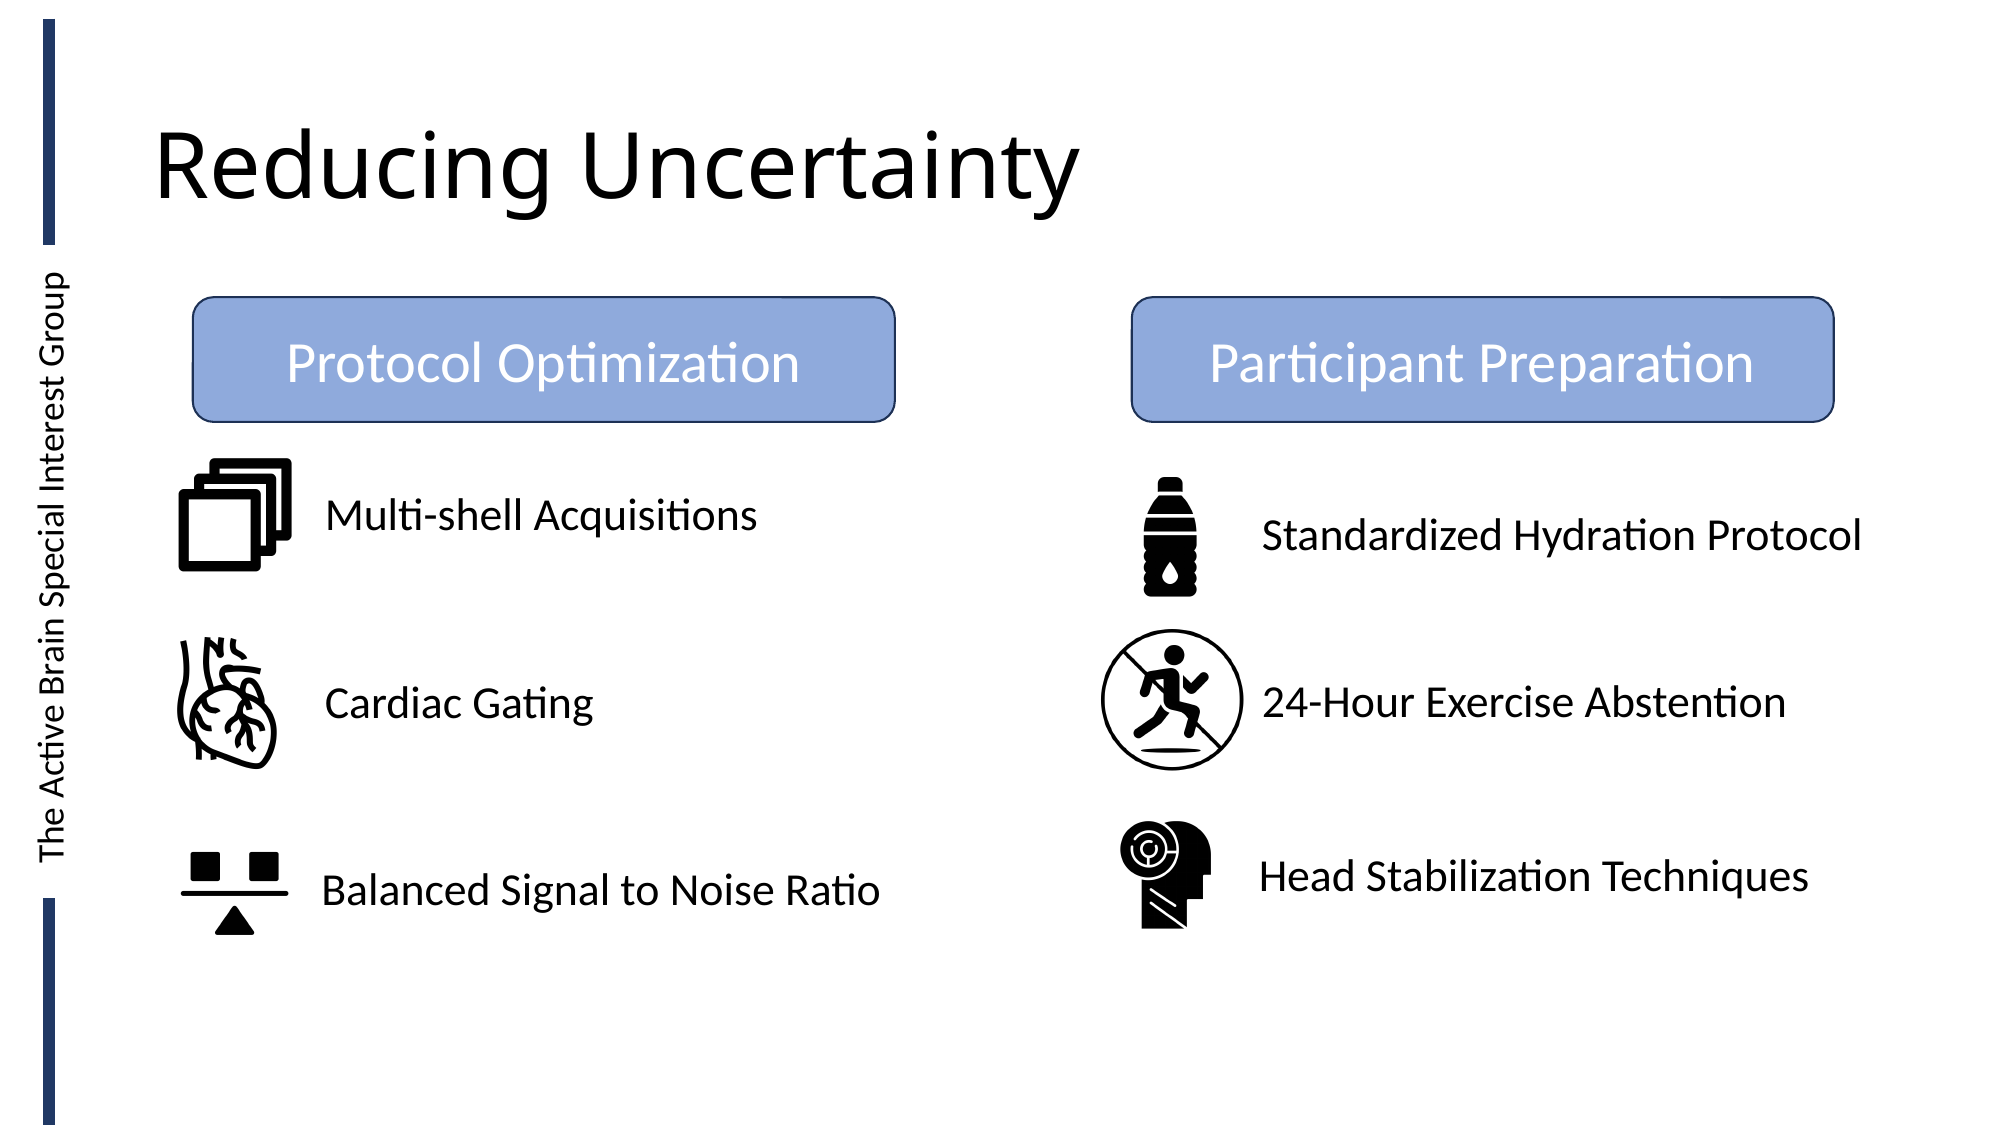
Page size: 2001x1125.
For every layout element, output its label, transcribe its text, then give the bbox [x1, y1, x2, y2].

text_box 24-Hour Exercise Abstention [1262, 670, 1984, 730]
picture [1098, 475, 1242, 601]
text_box Multi-shell Acquisitions [307, 483, 954, 543]
text_box Protocol Optimization [191, 296, 896, 423]
picture [163, 453, 307, 577]
picture [137, 627, 314, 773]
picture [1082, 610, 1262, 789]
picture [166, 834, 303, 942]
text_box Cardiac Gating [314, 671, 1047, 730]
title Reducing Uncertainty [137, 59, 1863, 278]
text_box Standardized Hydration Protocol [1242, 503, 1891, 563]
text_box Balanced Signal to Noise Ratio [303, 858, 950, 918]
text_box The Active Brain Special Interest Group [18, 257, 79, 879]
picture [1079, 801, 1251, 948]
text_box Head Stabilization Techniques [1251, 844, 2000, 931]
text_box Participant Preparation [1130, 296, 1835, 423]
